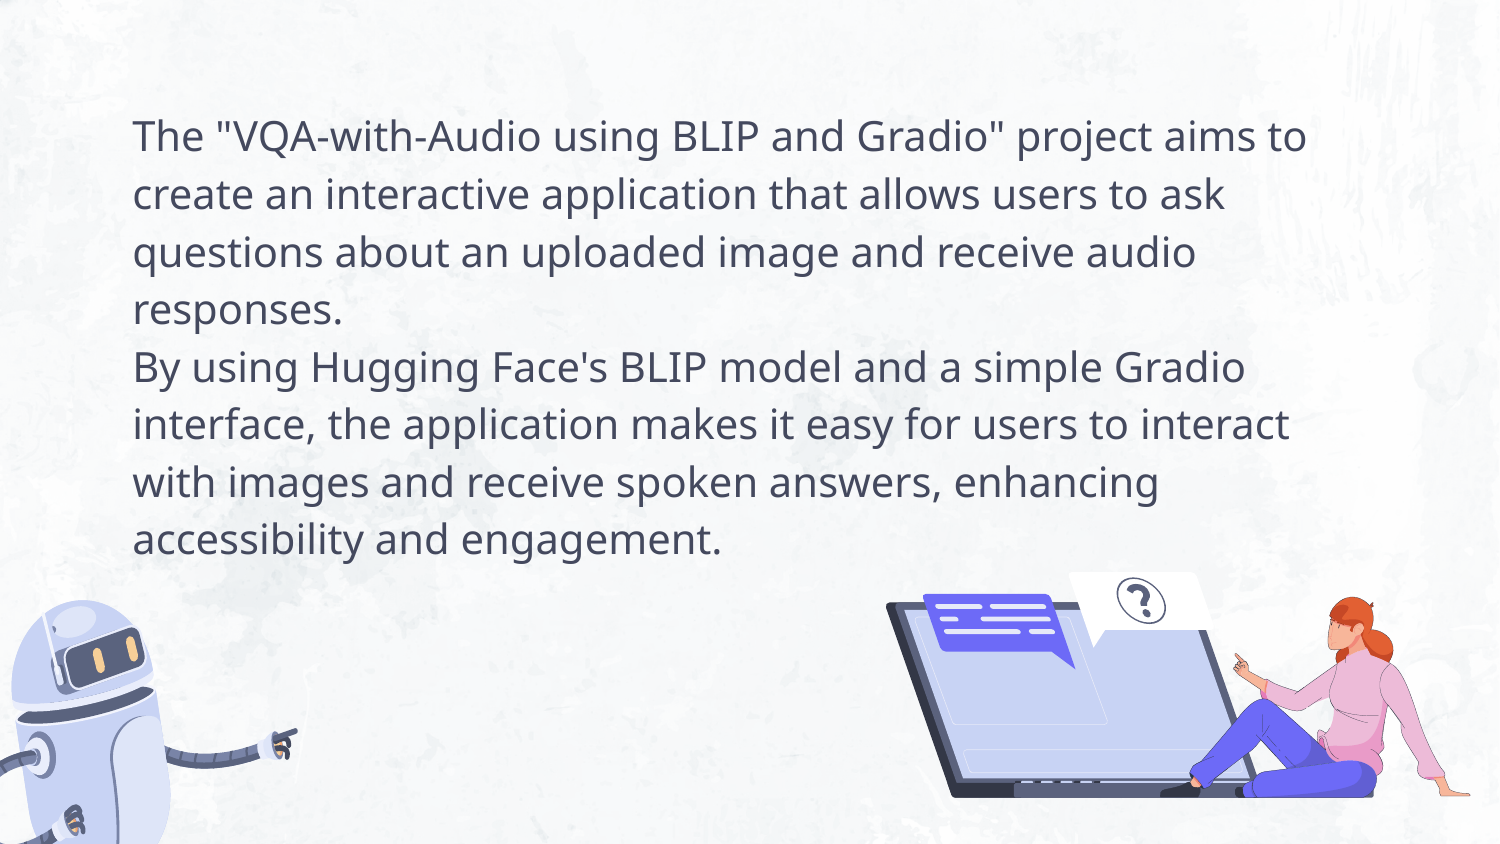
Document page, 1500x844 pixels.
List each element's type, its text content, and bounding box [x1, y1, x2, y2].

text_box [0, 600, 299, 844]
picture [0, 0, 1500, 844]
title The "VQA-with-Audio using BLIP and Gradio" project aims to create an interactive application that allows users to ask questions about an uploaded image and receive audio responses. By using Hugging Face's BLIP model and a simple Gradio interface, the application makes it easy for users to interact with images and receive spoken answers, enhancing accessibility and engagement. [117, 87, 1383, 204]
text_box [884, 571, 1471, 799]
